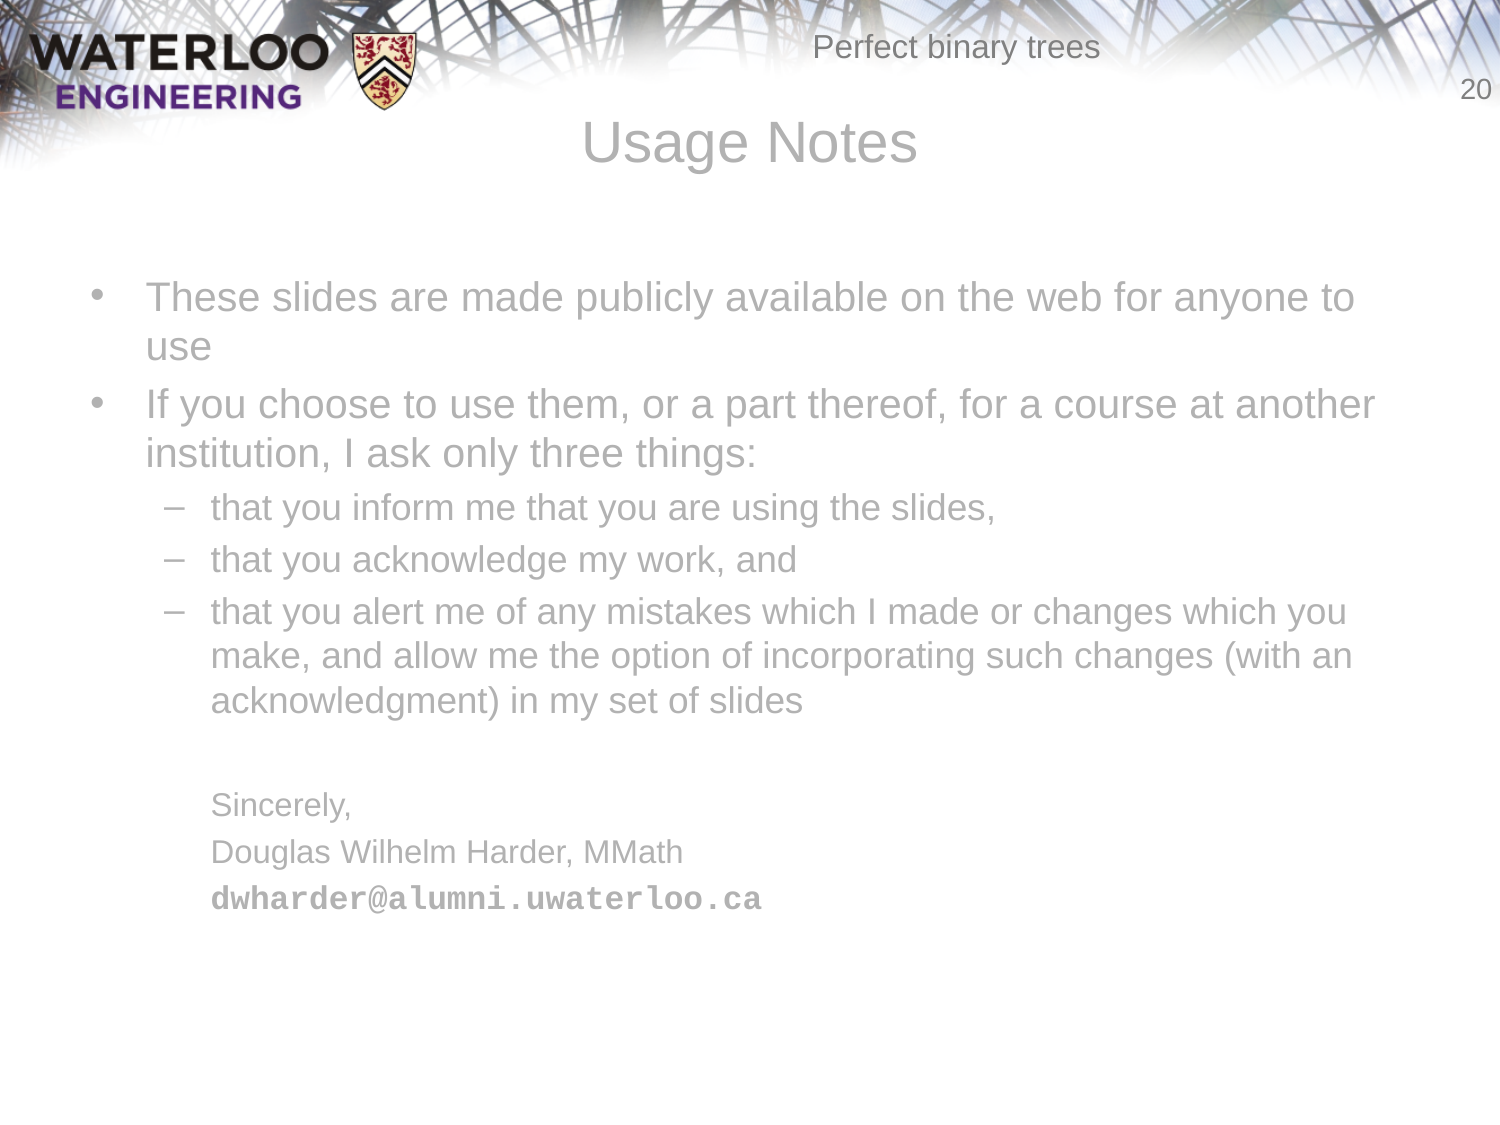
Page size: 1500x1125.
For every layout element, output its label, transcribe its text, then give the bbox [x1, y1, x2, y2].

title Usage Notes [74, 44, 1426, 233]
list These slides are made publicly available on the web for anyone to use If you choose to use them, or a part thereof, for a course at another institution, I ask only three things: that you inform me that you are using the slides, that you acknowledge my work, and that you alert me of any mistakes which I made or changes which you make, and allow me the option of incorporating such changes (with an acknowledgment) in my set of slides Sincerely, Douglas Wilhelm Harder, MMath dwharder@alumni.uwaterloo.ca [74, 262, 1426, 1006]
picture [0, 0, 1500, 1125]
